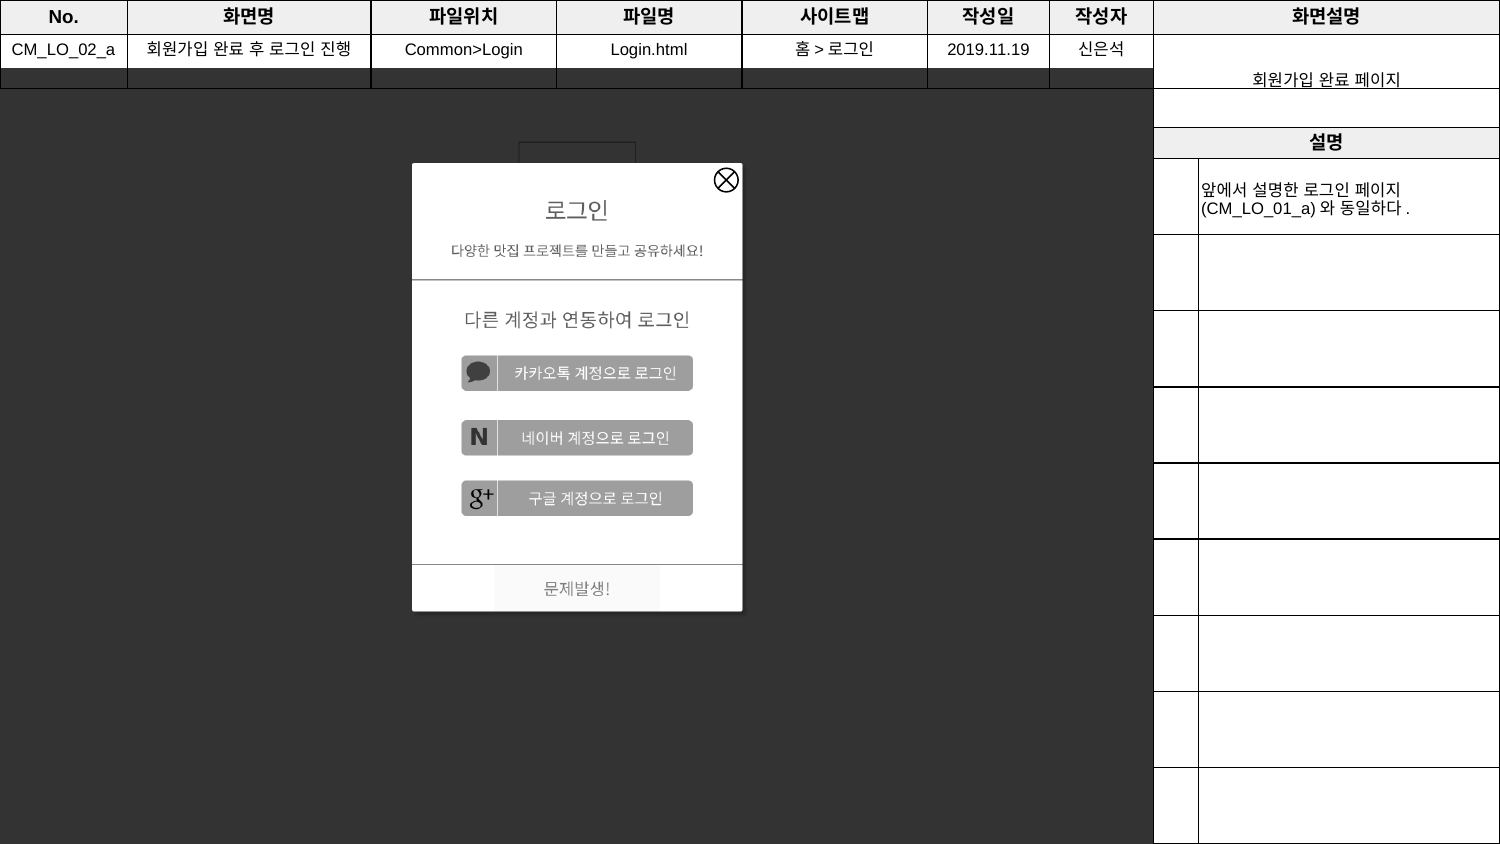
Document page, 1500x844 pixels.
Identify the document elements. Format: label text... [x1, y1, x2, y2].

table_cell [1199, 235, 1499, 310]
table_cell [1199, 388, 1499, 462]
table_cell 2019.11.19 [928, 35, 1049, 67]
table_header 사이트맵 [743, 1, 927, 34]
table_cell [1199, 692, 1499, 767]
table_cell [1159, 311, 1198, 386]
table_cell [1159, 616, 1198, 691]
table_cell 앞에서 설명한 로그인 페이지(CM_LO_01_a)와 동일하다. [1199, 159, 1499, 234]
table_cell 설명 [1159, 128, 1499, 158]
table_cell [1199, 768, 1499, 843]
table_cell Common>Login [372, 35, 556, 67]
table_cell [1159, 388, 1198, 462]
table_cell 홈>로그인 [743, 35, 927, 67]
table_header 회원가입 완료 페이지 [1154, 35, 1499, 127]
table_cell 회원가입 완료 후 로그인 진행 [128, 35, 370, 67]
table_cell [1159, 768, 1198, 843]
table_header 파일위치 [372, 1, 556, 34]
table_cell [1159, 540, 1198, 615]
table_cell [1199, 540, 1499, 615]
table_header 화면명 [128, 1, 370, 34]
table_header 파일명 [557, 1, 741, 34]
table_header 화면설명 [1154, 1, 1499, 34]
table_header 작성일 [928, 1, 1049, 34]
table_header 작성자 [1050, 1, 1153, 34]
table_cell [1199, 311, 1499, 386]
table_cell [1199, 616, 1499, 691]
table_cell CM_LO_02_a [1, 35, 127, 67]
table_cell [1159, 692, 1198, 767]
table_cell Login.html [557, 35, 741, 67]
table_cell [1199, 464, 1499, 538]
table_cell [1159, 159, 1198, 234]
table_cell 신은석 [1050, 35, 1153, 68]
table_cell [1159, 464, 1198, 538]
picture [0, 68, 1154, 844]
table_header No. [1, 1, 127, 34]
table_cell [1159, 235, 1198, 310]
